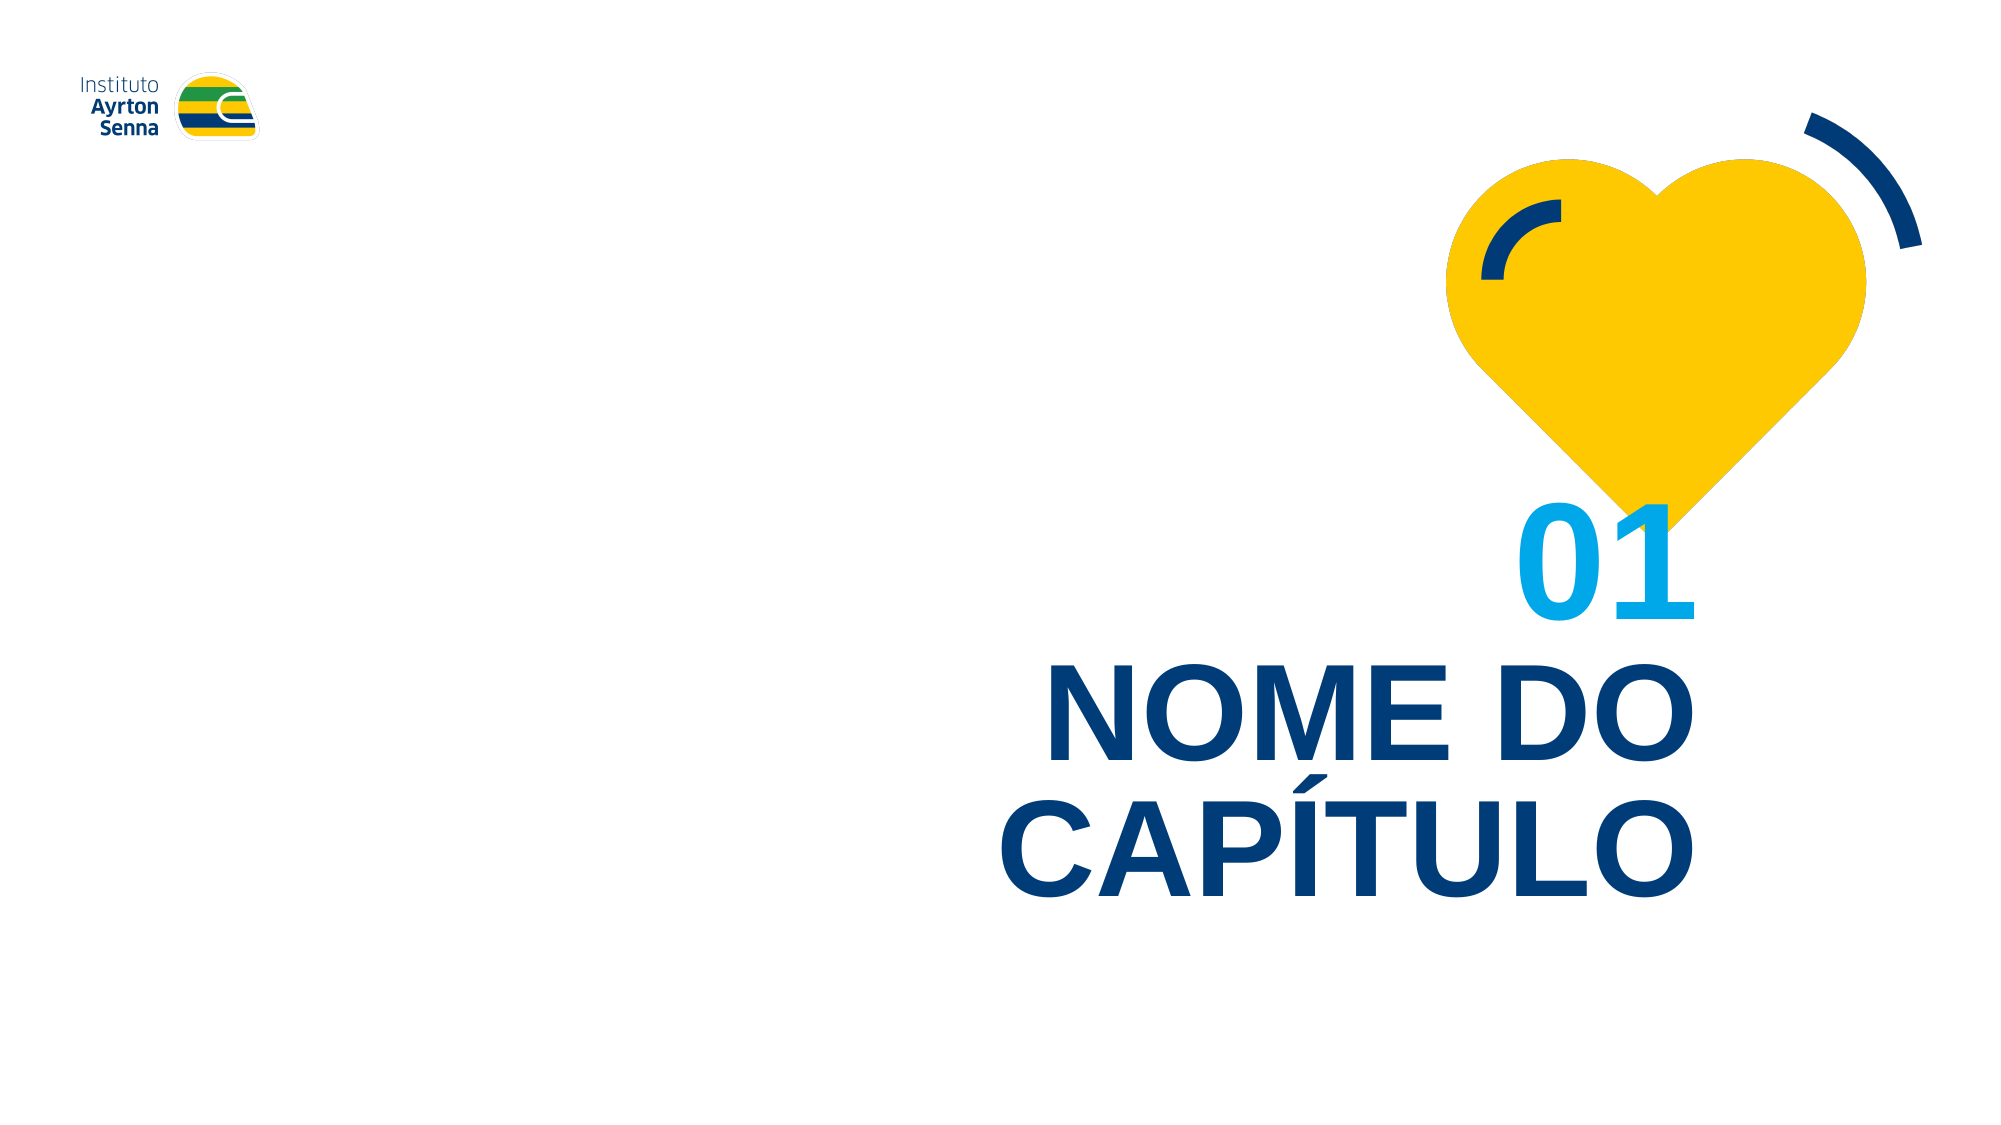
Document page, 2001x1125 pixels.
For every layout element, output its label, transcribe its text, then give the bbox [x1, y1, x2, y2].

picture [1437, 77, 1931, 572]
picture [22, 15, 315, 196]
text_box 01 NOME DO CAPÍTULO [631, 510, 1714, 931]
picture [1543, 521, 1575, 572]
